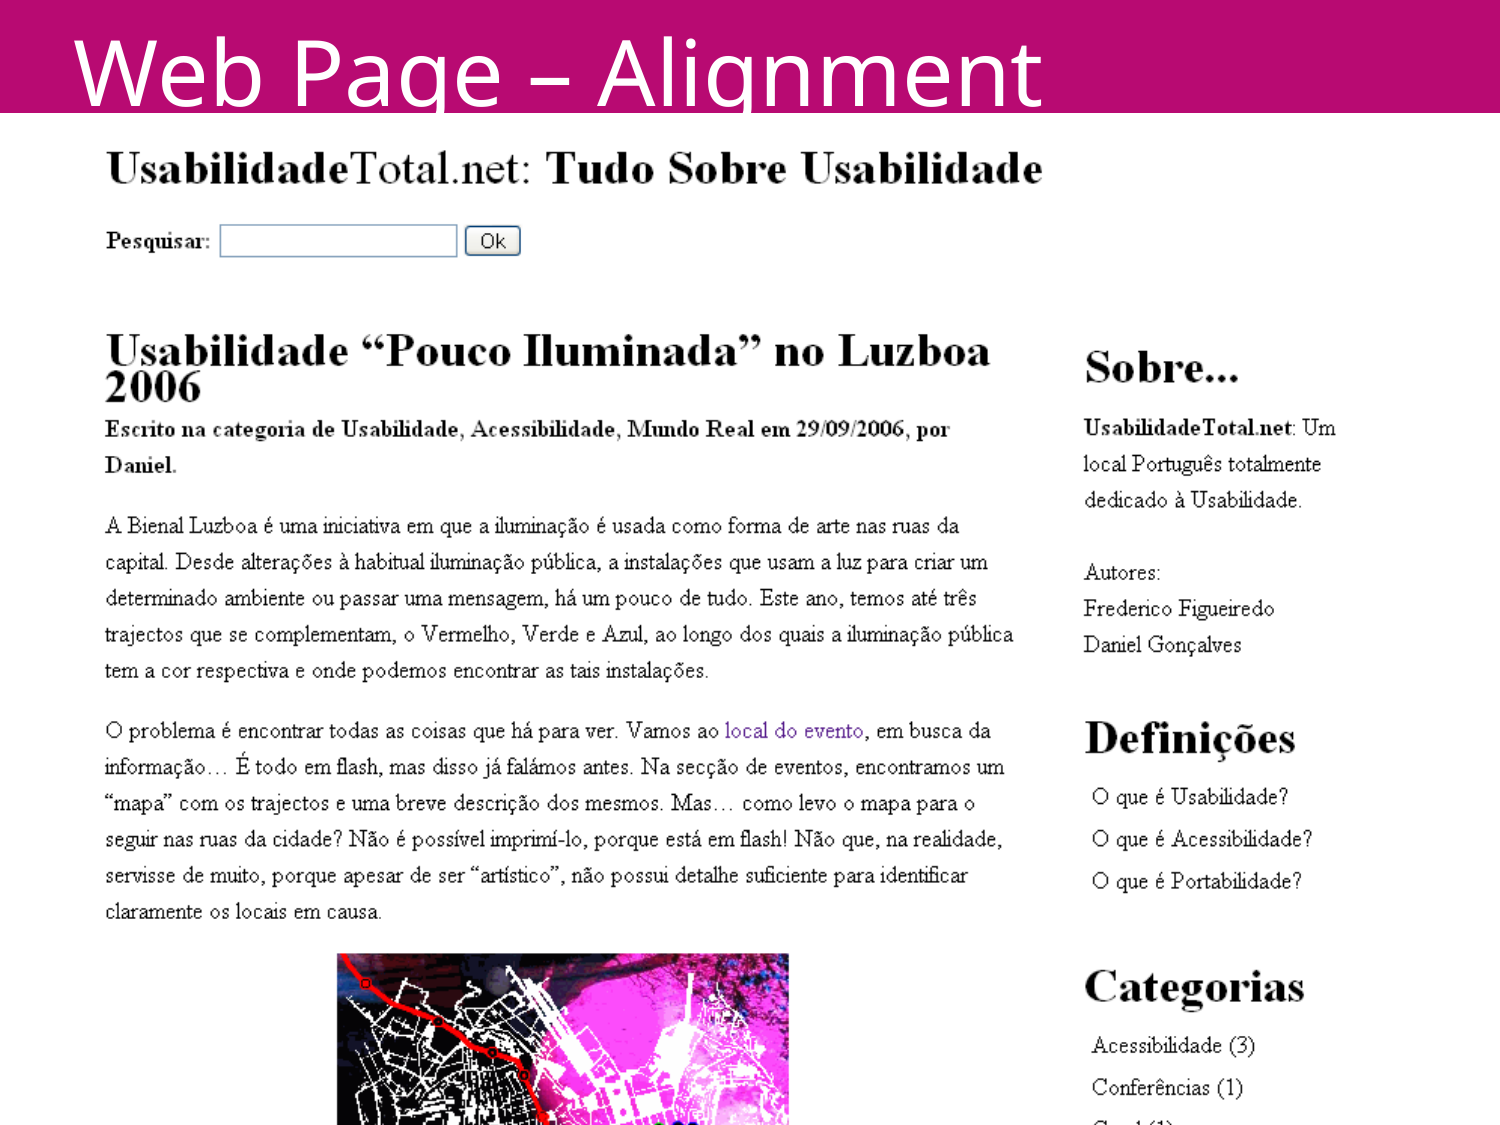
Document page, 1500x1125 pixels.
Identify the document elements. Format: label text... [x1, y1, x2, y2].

title Web Page – Alignment [0, 0, 1500, 113]
picture [0, 113, 1500, 1125]
